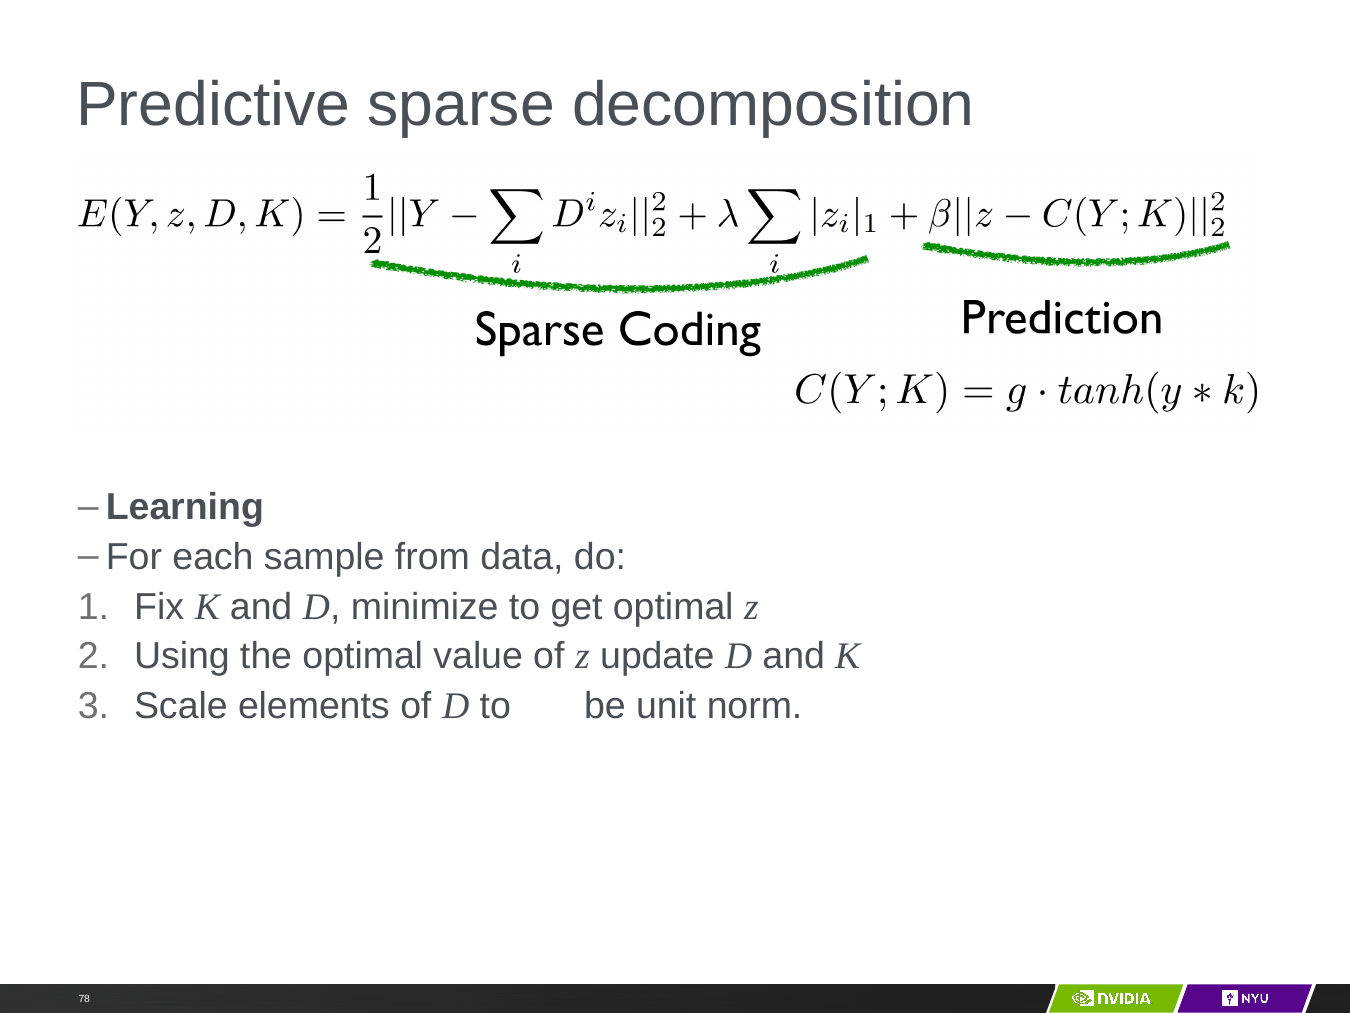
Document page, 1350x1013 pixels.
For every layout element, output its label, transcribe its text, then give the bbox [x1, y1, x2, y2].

picture [74, 155, 1263, 432]
list Learning For each sample from data, do: Fix K and D, minimize to get optimal z Using the optimal value of z update D and K Scale elements of D to be unit norm. [62, 218, 1287, 952]
title Predictive sparse decomposition [61, 56, 1289, 142]
